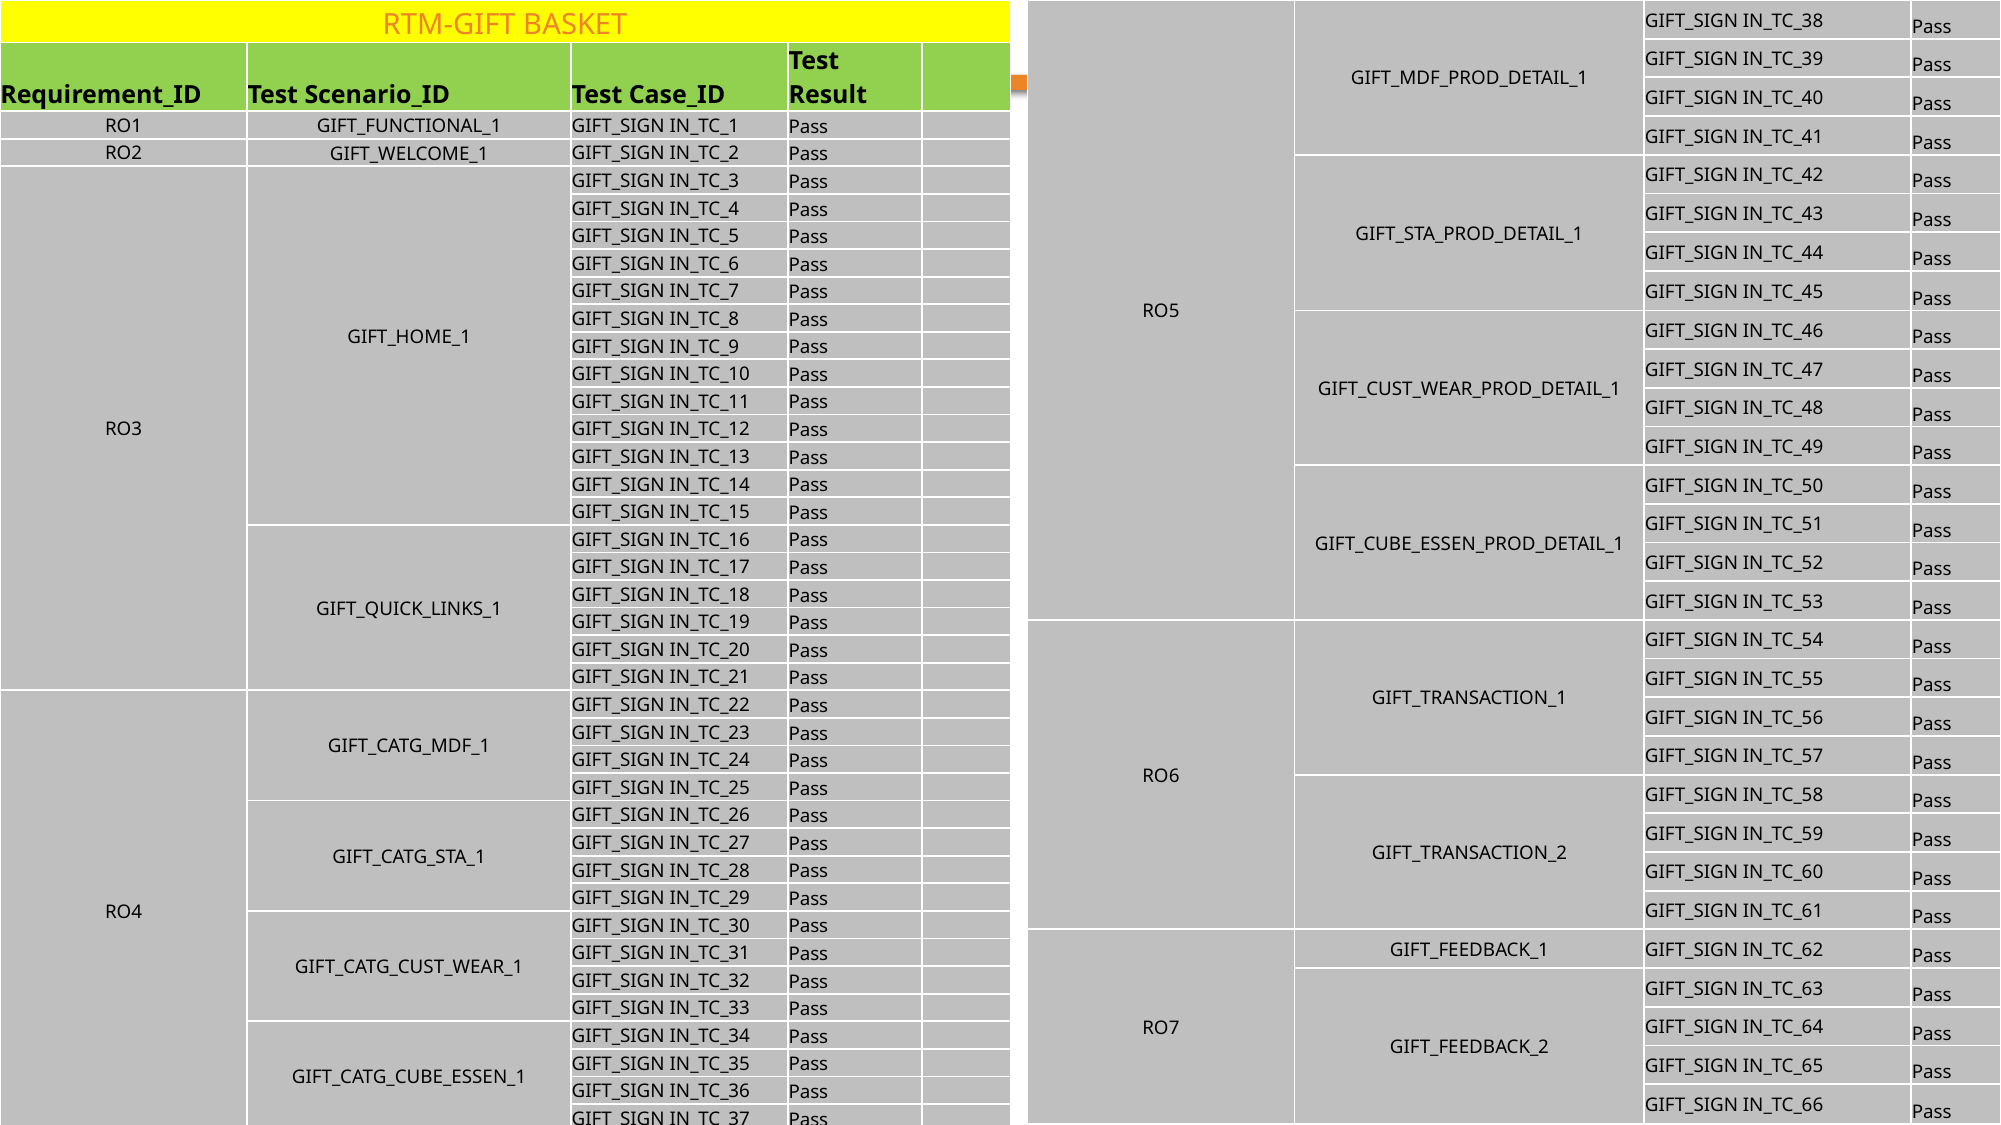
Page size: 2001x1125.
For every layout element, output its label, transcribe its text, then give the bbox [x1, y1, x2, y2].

table_cell GIFT_SIGN IN_TC_4 [572, 195, 787, 221]
table_cell [923, 829, 1010, 855]
table_cell RO7 [1028, 930, 1294, 1123]
table_cell Pass [1912, 389, 2000, 426]
table_cell [923, 801, 1010, 827]
table_cell GIFT_SIGN IN_TC_43 [1645, 194, 1910, 231]
table_cell [923, 608, 1010, 634]
table_cell RO1 [1, 112, 246, 138]
table_cell GIFT_SIGN IN_TC_28 [572, 857, 787, 882]
table_cell Pass [789, 1022, 921, 1048]
table_cell GIFT_SIGN IN_TC_35 [572, 1050, 787, 1076]
table_cell Pass [1912, 582, 2000, 619]
table_cell RO2 [1, 140, 246, 165]
table_cell Pass [1912, 698, 2000, 735]
table_cell Pass [789, 415, 921, 441]
table_cell GIFT_SIGN IN_TC_11 [572, 388, 787, 414]
table_cell GIFT_SIGN IN_TC_54 [1645, 621, 1910, 658]
table_cell Pass [1912, 505, 2000, 542]
table_cell [923, 140, 1010, 165]
table_header RO5 [1028, 1, 1294, 619]
table_cell [923, 581, 1010, 607]
table_cell Pass [789, 195, 921, 221]
table_cell [923, 691, 1010, 717]
table_cell GIFT_SIGN IN_TC_56 [1645, 698, 1910, 735]
table_cell GIFT_SIGN IN_TC_34 [572, 1022, 787, 1048]
table_cell GIFT_SIGN IN_TC_57 [1645, 737, 1910, 774]
table_cell Pass [789, 305, 921, 331]
table_cell Pass [789, 636, 921, 662]
table_cell Pass [789, 278, 921, 303]
table_cell Pass [1912, 892, 2000, 928]
table_cell GIFT_CATG_CUST_WEAR_1 [248, 912, 570, 1020]
table_cell GIFT_SIGN IN_TC_44 [1645, 233, 1910, 270]
table_cell Pass [789, 801, 921, 827]
table_cell Pass [789, 333, 921, 358]
table_cell [923, 774, 1010, 800]
table_cell [923, 333, 1010, 358]
table_cell Pass [1912, 814, 2000, 851]
table_cell [923, 526, 1010, 552]
table_cell [923, 884, 1010, 910]
table_cell [923, 746, 1010, 772]
table_cell GIFT_SIGN IN_TC_21 [572, 664, 787, 689]
table_cell Pass [789, 967, 921, 993]
table_cell Pass [1912, 117, 2000, 154]
table_cell GIFT_SIGN IN_TC_53 [1645, 582, 1910, 619]
table_cell GIFT_SIGN IN_TC_9 [572, 333, 787, 358]
table_cell Pass [789, 112, 921, 138]
table_cell GIFT_SIGN IN_TC_14 [572, 471, 787, 496]
table_cell [923, 278, 1010, 303]
table_header RTM-GIFT BASKET [1, 1, 1010, 42]
table_header Pass [1912, 1, 2000, 38]
table_cell Pass [789, 388, 921, 414]
table_cell Pass [789, 746, 921, 772]
table_cell GIFT_SIGN IN_TC_12 [572, 415, 787, 441]
table_cell [923, 664, 1010, 689]
table_cell GIFT_FEEDBACK_2 [1295, 969, 1643, 1123]
table_cell GIFT_HOME_1 [248, 167, 570, 524]
table_cell Pass [1912, 1008, 2000, 1045]
table_cell Pass [1912, 233, 2000, 270]
table_cell GIFT_SIGN IN_TC_17 [572, 553, 787, 579]
table_cell GIFT_SIGN IN_TC_61 [1645, 892, 1910, 928]
table_cell GIFT_SIGN IN_TC_5 [572, 222, 787, 248]
table_cell GIFT_SIGN IN_TC_10 [572, 360, 787, 386]
table_cell GIFT_SIGN IN_TC_64 [1645, 1008, 1910, 1045]
table_cell GIFT_SIGN IN_TC_25 [572, 774, 787, 800]
table_cell GIFT_SIGN IN_TC_22 [572, 691, 787, 717]
table_cell GIFT_SIGN IN_TC_66 [1645, 1085, 1910, 1123]
table_cell GIFT_SIGN IN_TC_42 [1645, 156, 1910, 193]
table_cell Pass [789, 581, 921, 607]
table_cell Pass [1912, 969, 2000, 1006]
table_cell Pass [1912, 621, 2000, 658]
table_cell GIFT_QUICK_LINKS_1 [248, 526, 570, 689]
table_cell Pass [1912, 40, 2000, 76]
table_cell GIFT_SIGN IN_TC_63 [1645, 969, 1910, 1006]
table_cell Pass [1912, 1046, 2000, 1083]
table_cell Pass [789, 140, 921, 165]
table_cell Pass [789, 360, 921, 386]
table_cell [923, 1105, 1010, 1125]
table_cell GIFT_SIGN IN_TC_30 [572, 912, 787, 938]
table_cell GIFT_SIGN IN_TC_31 [572, 939, 787, 965]
table_cell GIFT_SIGN IN_TC_52 [1645, 543, 1910, 580]
table_cell Pass [789, 1050, 921, 1076]
table_cell GIFT_FEEDBACK_1 [1295, 930, 1643, 967]
table_cell Pass [789, 498, 921, 524]
table_cell [923, 719, 1010, 745]
table_cell GIFT_SIGN IN_TC_16 [572, 526, 787, 552]
table_cell GIFT_TRANSACTION_1 [1295, 621, 1643, 774]
table_cell Test Result [789, 43, 921, 110]
table_cell GIFT_CUST_WEAR_PROD_DETAIL_1 [1295, 311, 1643, 464]
table_cell Pass [789, 526, 921, 552]
table_cell [923, 967, 1010, 993]
table_cell GIFT_SIGN IN_TC_37 [572, 1105, 787, 1125]
table_cell Test Case_ID [572, 43, 787, 110]
table_cell Pass [789, 691, 921, 717]
table_cell GIFT_CUBE_ESSEN_PROD_DETAIL_1 [1295, 466, 1643, 619]
table_cell Pass [1912, 543, 2000, 580]
table_header GIFT_MDF_PROD_DETAIL_1 [1295, 1, 1643, 154]
table_cell Pass [1912, 659, 2000, 696]
table_cell Pass [1912, 311, 2000, 348]
table_cell GIFT_SIGN IN_TC_47 [1645, 350, 1910, 387]
table_cell GIFT_SIGN IN_TC_39 [1645, 40, 1910, 76]
table_cell GIFT_CATG_CUBE_ESSEN_1 [248, 1022, 570, 1125]
table_cell GIFT_SIGN IN_TC_46 [1645, 311, 1910, 348]
table_cell [923, 498, 1010, 524]
table_cell Pass [789, 857, 921, 882]
table_cell [923, 388, 1010, 414]
table_cell Pass [789, 995, 921, 1020]
table_cell Pass [789, 222, 921, 248]
table_cell [923, 415, 1010, 441]
table_cell GIFT_SIGN IN_TC_18 [572, 581, 787, 607]
table_cell Pass [1912, 156, 2000, 193]
table_cell GIFT_SIGN IN_TC_49 [1645, 427, 1910, 464]
table_cell GIFT_SIGN IN_TC_33 [572, 995, 787, 1020]
table_cell GIFT_SIGN IN_TC_7 [572, 278, 787, 303]
table_cell GIFT_STA_PROD_DETAIL_1 [1295, 156, 1643, 310]
table_cell Pass [789, 884, 921, 910]
table_cell GIFT_SIGN IN_TC_13 [572, 443, 787, 469]
table_cell GIFT_SIGN IN_TC_32 [572, 967, 787, 993]
table_cell Pass [789, 912, 921, 938]
table_cell Pass [789, 443, 921, 469]
table_cell GIFT_SIGN IN_TC_6 [572, 250, 787, 276]
table_cell Pass [1912, 350, 2000, 387]
table_cell GIFT_SIGN IN_TC_20 [572, 636, 787, 662]
table_header GIFT_SIGN IN_TC_38 [1645, 1, 1910, 38]
table_cell GIFT_SIGN IN_TC_2 [572, 140, 787, 165]
table_cell Pass [789, 167, 921, 193]
table_cell GIFT_TRANSACTION_2 [1295, 776, 1643, 928]
table_cell GIFT_SIGN IN_TC_24 [572, 746, 787, 772]
table_cell GIFT_SIGN IN_TC_36 [572, 1077, 787, 1103]
table_cell GIFT_SIGN IN_TC_62 [1645, 930, 1910, 967]
table_cell Pass [1912, 737, 2000, 774]
table_cell GIFT_WELCOME_1 [248, 140, 570, 165]
table_cell [923, 195, 1010, 221]
table_cell Pass [1912, 1085, 2000, 1123]
table_cell [923, 471, 1010, 496]
table_cell [923, 939, 1010, 965]
table_cell GIFT_SIGN IN_TC_65 [1645, 1046, 1910, 1083]
table_cell GIFT_SIGN IN_TC_59 [1645, 814, 1910, 851]
table_cell Pass [789, 250, 921, 276]
table_cell [923, 360, 1010, 386]
table_cell Pass [1912, 194, 2000, 231]
table_cell GIFT_SIGN IN_TC_8 [572, 305, 787, 331]
table_cell GIFT_SIGN IN_TC_1 [572, 112, 787, 138]
table_cell GIFT_SIGN IN_TC_26 [572, 801, 787, 827]
table_cell Pass [1912, 78, 2000, 115]
table_cell GIFT_CATG_MDF_1 [248, 691, 570, 800]
table_cell GIFT_SIGN IN_TC_19 [572, 608, 787, 634]
table_cell GIFT_SIGN IN_TC_3 [572, 167, 787, 193]
table_cell [923, 912, 1010, 938]
table_cell GIFT_SIGN IN_TC_41 [1645, 117, 1910, 154]
table_cell Pass [789, 608, 921, 634]
table_cell [923, 305, 1010, 331]
table_cell [923, 553, 1010, 579]
table_cell GIFT_SIGN IN_TC_50 [1645, 466, 1910, 503]
table_cell GIFT_SIGN IN_TC_29 [572, 884, 787, 910]
table_cell Pass [789, 774, 921, 800]
table_cell RO3 [1, 167, 246, 689]
table_cell RO4 [1, 691, 246, 1125]
table_cell GIFT_SIGN IN_TC_60 [1645, 853, 1910, 890]
table_cell Requirement_ID [1, 43, 246, 110]
table_cell Pass [789, 719, 921, 745]
table_cell GIFT_SIGN IN_TC_55 [1645, 659, 1910, 696]
table_cell Pass [789, 471, 921, 496]
table_cell [923, 43, 1010, 110]
table_cell [923, 1022, 1010, 1048]
table_cell Pass [1912, 272, 2000, 310]
table_cell GIFT_SIGN IN_TC_23 [572, 719, 787, 745]
table_cell GIFT_SIGN IN_TC_27 [572, 829, 787, 855]
table_cell RO6 [1028, 621, 1294, 928]
table_cell [923, 857, 1010, 882]
table_cell Pass [789, 664, 921, 689]
table_cell [923, 1077, 1010, 1103]
table_cell Pass [1912, 427, 2000, 464]
table_cell GIFT_SIGN IN_TC_15 [572, 498, 787, 524]
table_cell [923, 636, 1010, 662]
table_cell Pass [789, 1105, 921, 1125]
table_cell GIFT_SIGN IN_TC_58 [1645, 776, 1910, 812]
table_cell Pass [789, 1077, 921, 1103]
table_cell Pass [789, 553, 921, 579]
table_cell [923, 995, 1010, 1020]
table_cell [923, 112, 1010, 138]
table_cell Pass [1912, 776, 2000, 812]
table_cell Pass [1912, 466, 2000, 503]
table_cell Pass [789, 939, 921, 965]
table_cell Pass [1912, 930, 2000, 967]
table_cell Test Scenario_ID [248, 43, 570, 110]
table_cell GIFT_SIGN IN_TC_45 [1645, 272, 1910, 310]
table_cell GIFT_FUNCTIONAL_1 [248, 112, 570, 138]
table_cell Pass [1912, 853, 2000, 890]
table_cell [923, 250, 1010, 276]
table_cell Pass [789, 829, 921, 855]
table_cell [923, 222, 1010, 248]
table_cell [923, 167, 1010, 193]
table_cell [923, 1050, 1010, 1076]
table_cell GIFT_SIGN IN_TC_51 [1645, 505, 1910, 542]
table_cell GIFT_SIGN IN_TC_40 [1645, 78, 1910, 115]
table_cell [923, 443, 1010, 469]
table_cell GIFT_SIGN IN_TC_48 [1645, 389, 1910, 426]
table_cell GIFT_CATG_STA_1 [248, 801, 570, 910]
